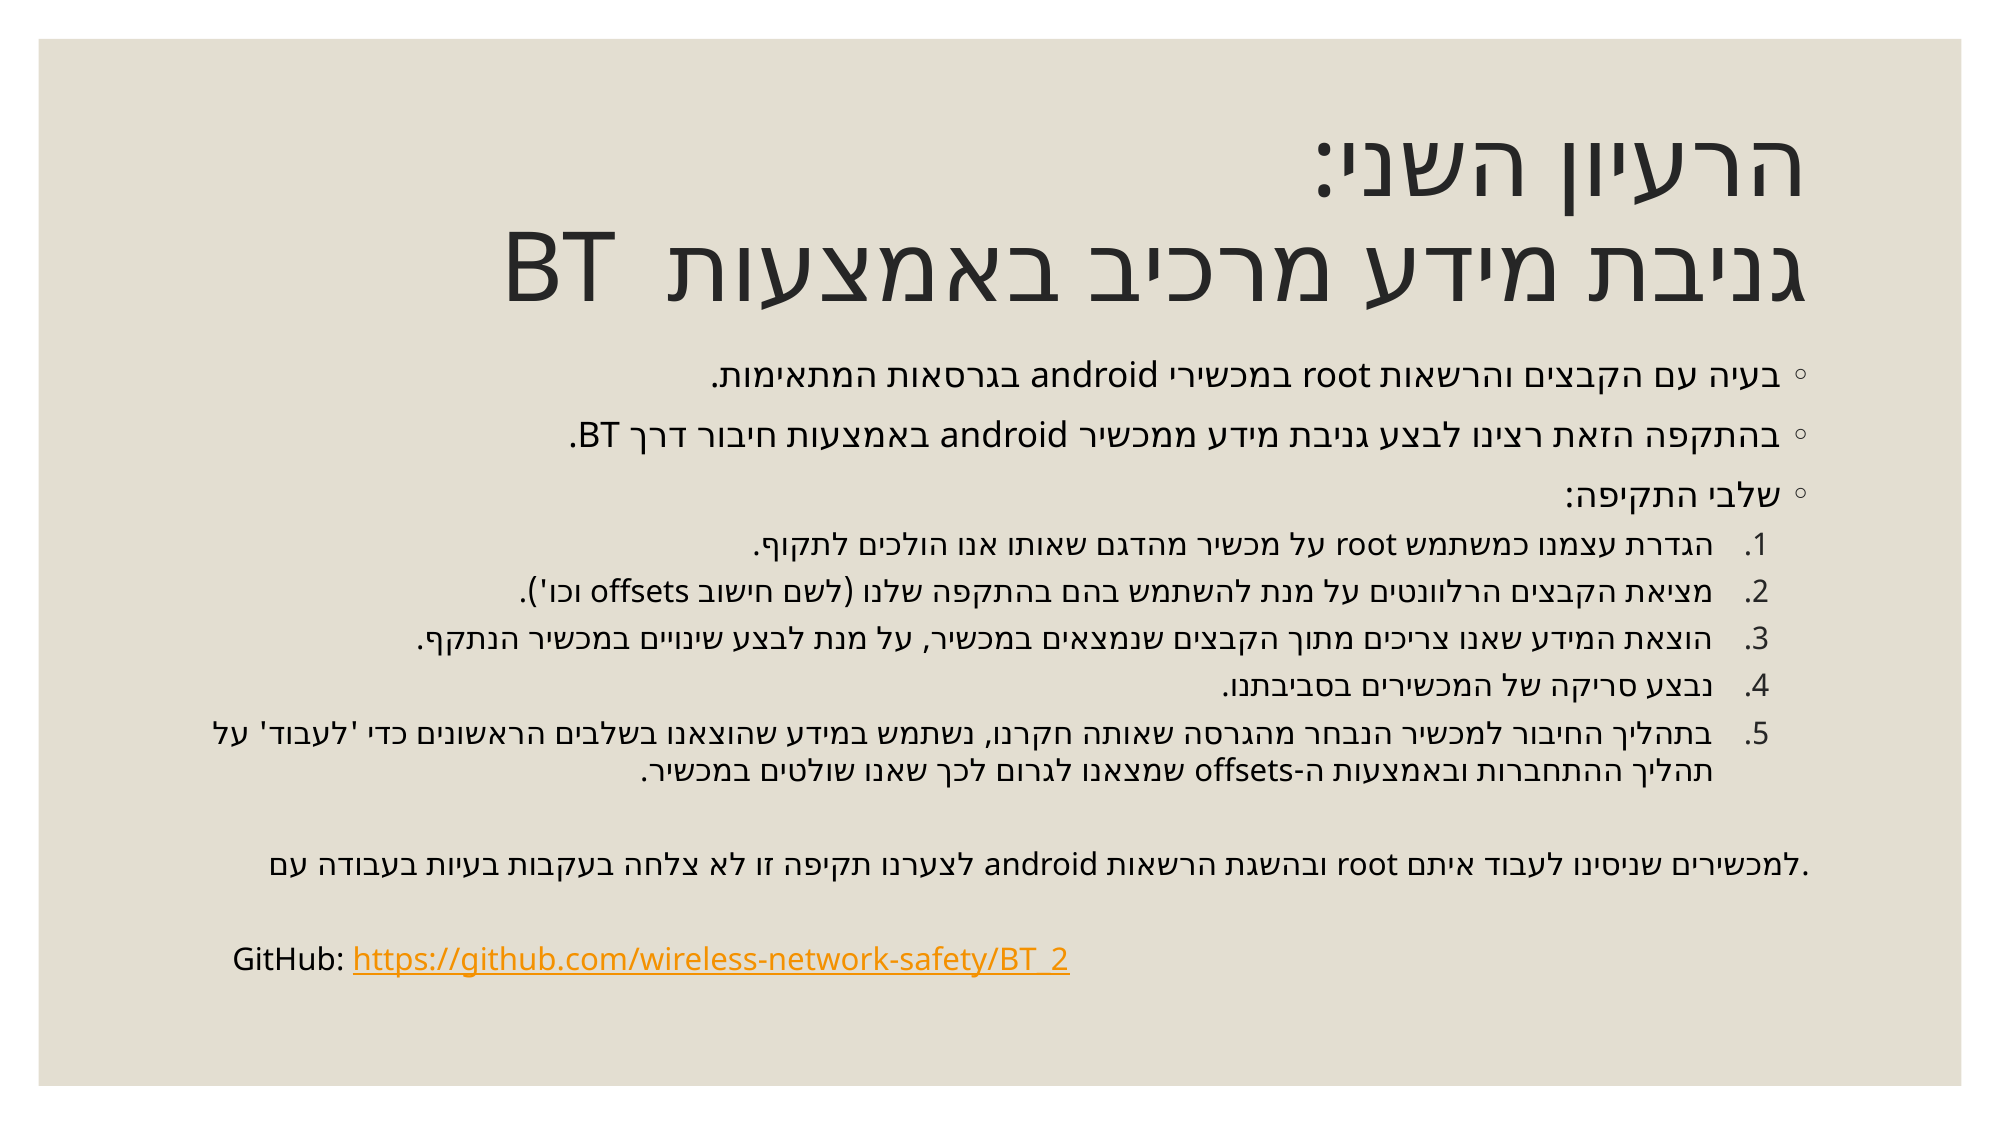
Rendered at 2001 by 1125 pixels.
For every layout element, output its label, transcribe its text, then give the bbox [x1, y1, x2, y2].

list בעיה עם הקבצים והרשאות root במכשירי android בגרסאות המתאימות. בהתקפה הזאת רצינו לבצע גניבת מידע ממכשיר android באמצעות חיבור דרך BT. שלבי התקיפה: הגדרת עצמנו כמשתמש root על מכשיר מהדגם שאותו אנו הולכים לתקוף. מציאת הקבצים הרלוונטים על מנת להשתמש בהם בהתקפה שלנו (לשם חישוב offsets וכו'). הוצאת המידע שאנו צריכים מתוך הקבצים שנמצאים במכשיר, על מנת לבצע שינויים במכשיר הנתקף. נבצע סריקה של המכשירים בסביבתנו. בתהליך החיבור למכשיר הנבחר מהגרסה שאותה חקרנו, נשתמש במידע שהוצאנו בשלבים הראשונים כדי 'לעבוד' על תהליך ההתחברות ובאמצעות ה-offsets שמצאנו לגרום לכך שאנו שולטים במכשיר. לצערנו תקיפה זו לא צלחה בעקבות בעיות בעבודה עם android ובהשגת הרשאות root למכשירים שניסינו לעבוד איתם. GitHub: https://github.com/wireless-network-safety/BT_2 [174, 345, 1825, 990]
title הרעיון השני: גניבת מידע מרכיב באמצעות BT [174, 105, 1825, 331]
